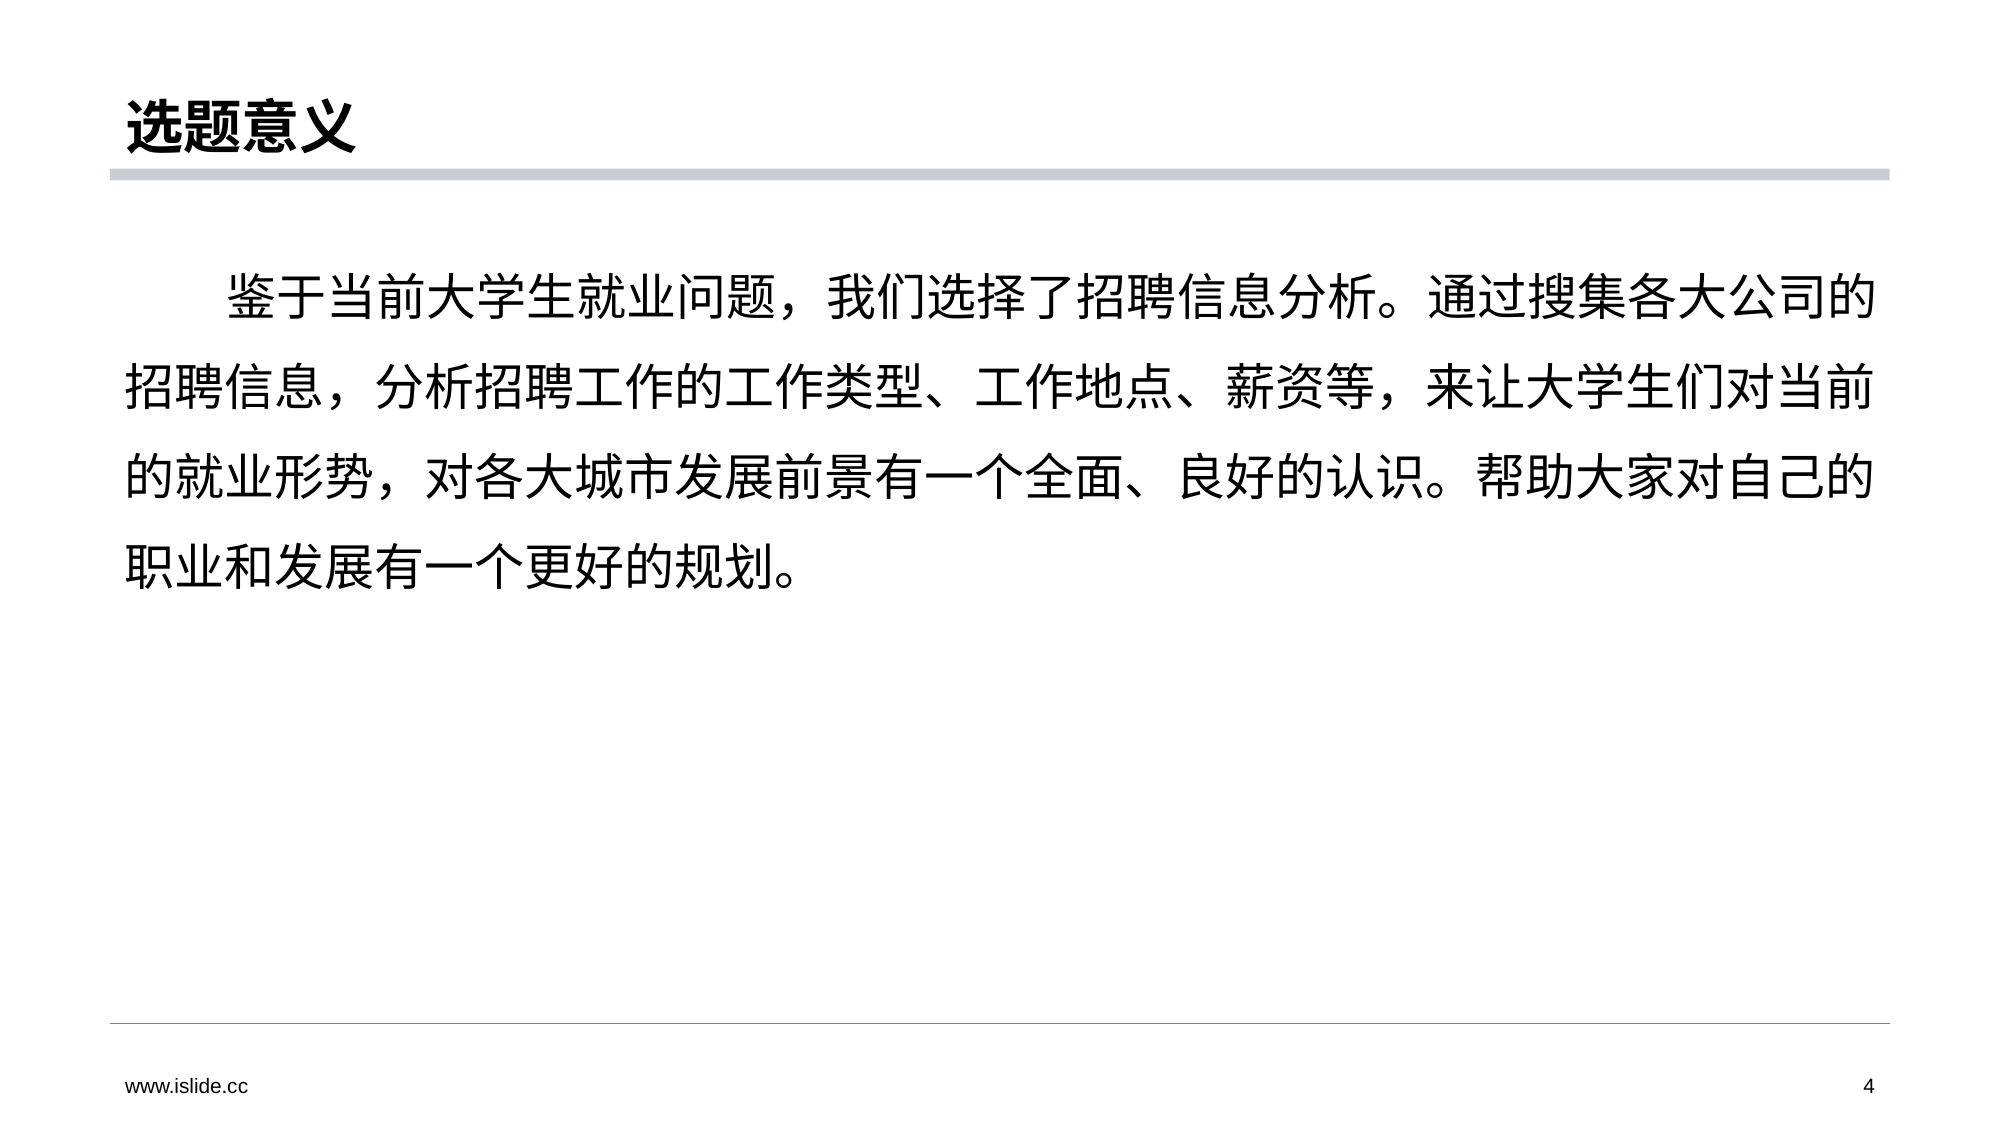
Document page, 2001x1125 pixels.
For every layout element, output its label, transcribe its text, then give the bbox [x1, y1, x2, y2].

title 选题意义 [109, 0, 1890, 169]
text_box 鉴于当前大学生就业问题，我们选择了招聘信息分析。通过搜集各大公司的招聘信息，分析招聘工作的工作类型、工作地点、薪资等，来让大学生们对当前的就业形势，对各大城市发展前景有一个全面、良好的认识。帮助大家对自己的职业和发展有一个更好的规划。 [109, 228, 1911, 604]
footer www.islide.cc [109, 1068, 790, 1103]
slide_number 4 [1412, 1068, 1890, 1103]
